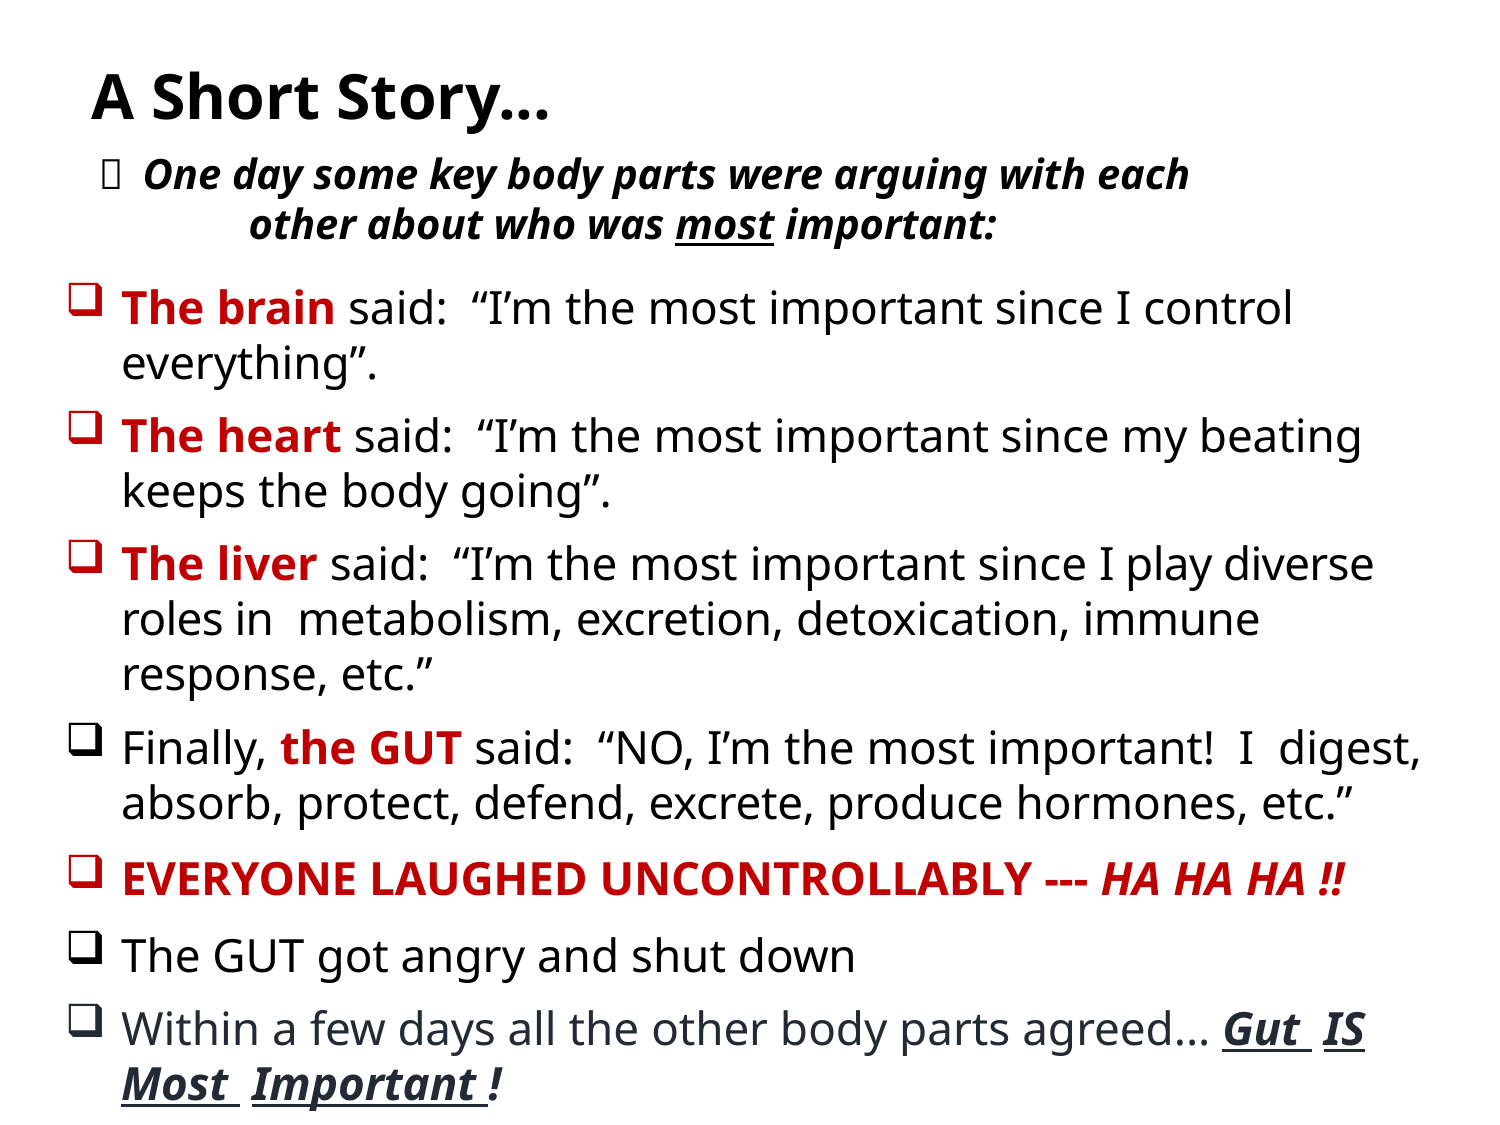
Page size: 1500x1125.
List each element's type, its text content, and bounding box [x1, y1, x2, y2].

title A Short Story... [90, 0, 630, 189]
text_box The brain said: “I’m the most important since I control everything”. The heart said: “I’m the most important since my beating keeps the body going”. The liver said: “I’m the most important since I play diverse roles in metabolism, excretion, detoxication, immune response, etc.” Finally, the GUT said: “NO, I’m the most important! I digest, absorb, protect, defend, excrete, produce hormones, etc.” EVERYONE LAUGHED UNCONTROLLABLY --- HA HA HA !! The GUT got angry and shut down Within a few days all the other body parts agreed... Gut IS Most Important ! [51, 276, 1473, 1110]
text_box  One day some key body parts were arguing with each other about who was most important: [97, 146, 1420, 248]
